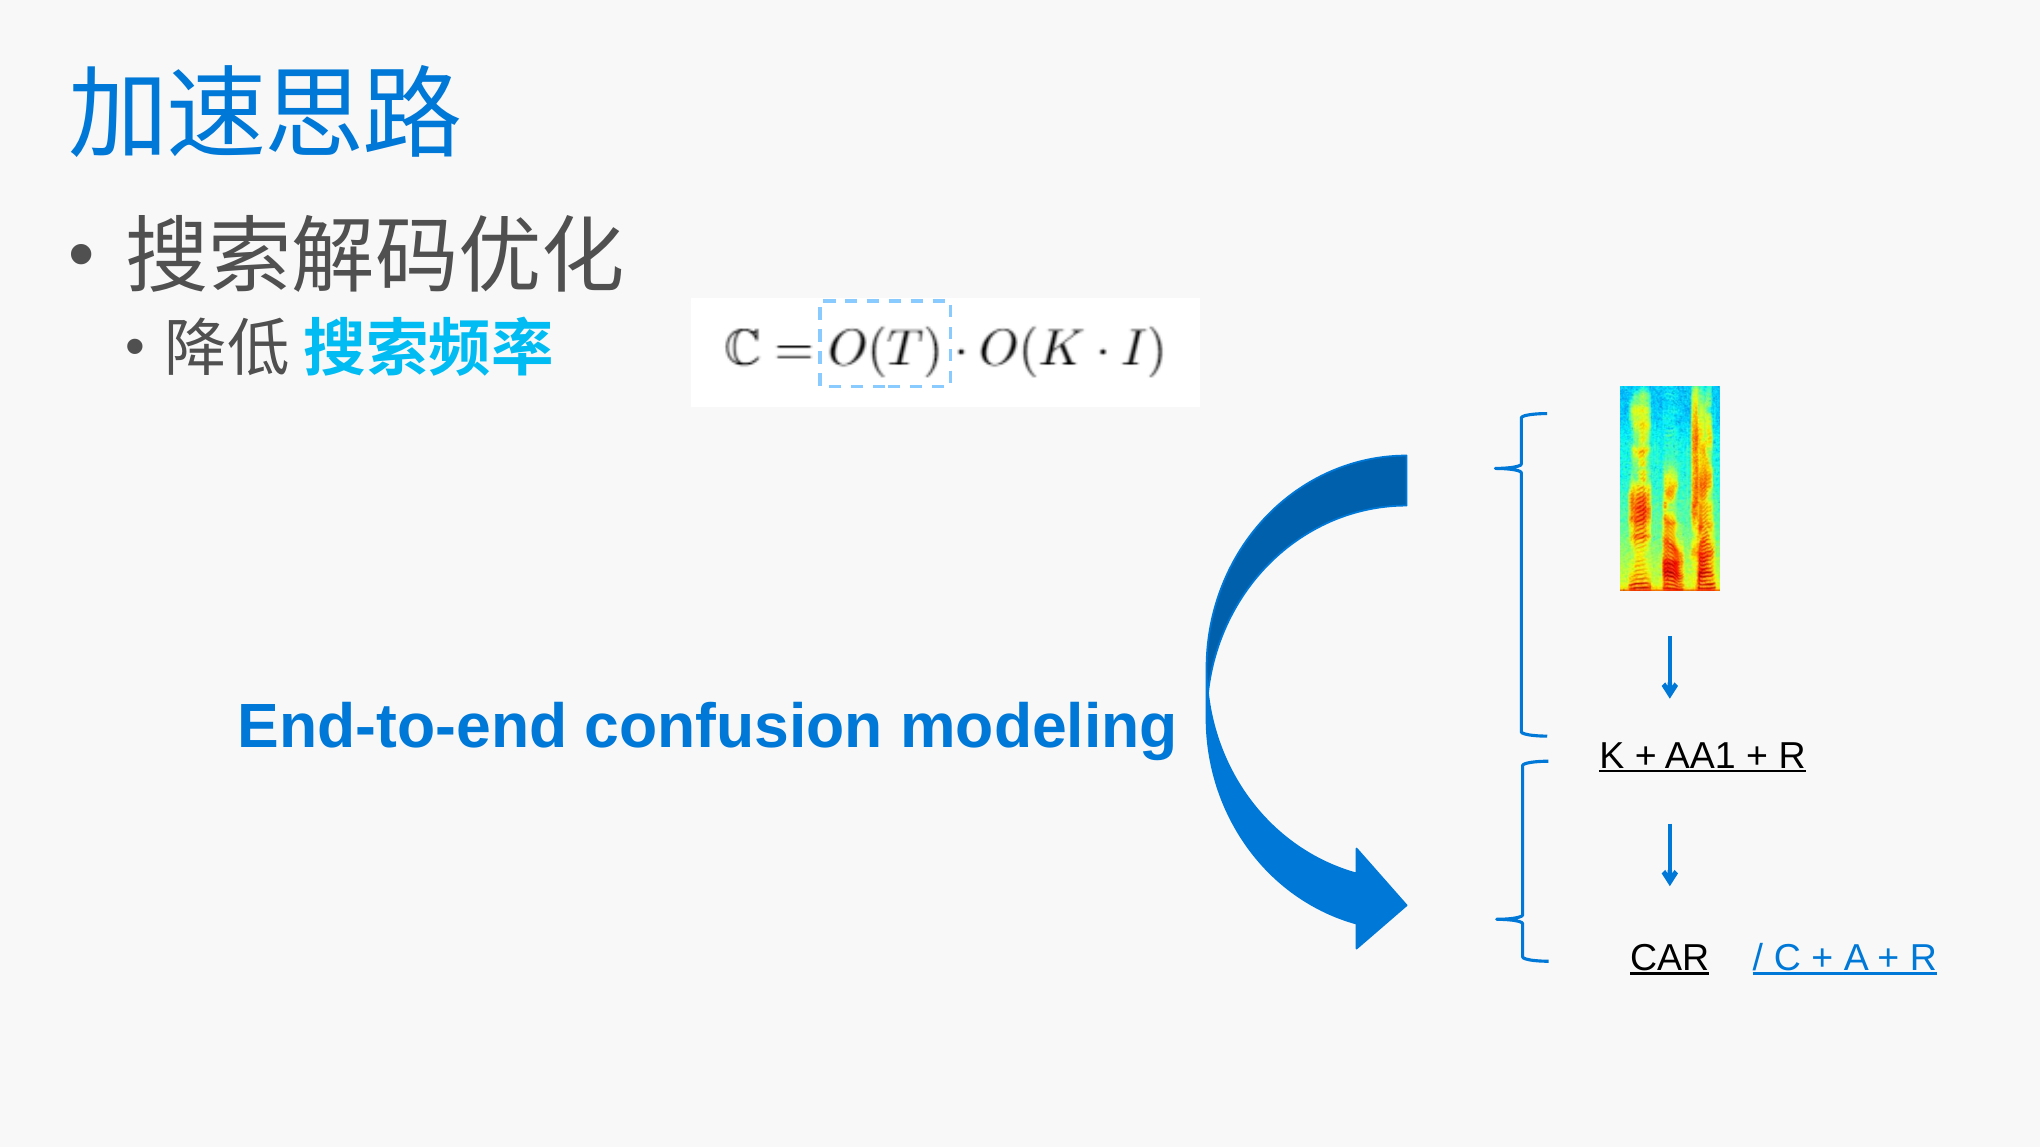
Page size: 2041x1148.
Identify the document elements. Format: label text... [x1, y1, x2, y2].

text_box / C + A + R [1824, 925, 1952, 986]
list 搜索解码优化 降低 搜索频率 [45, 198, 1996, 471]
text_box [217, 455, 1407, 956]
title 加速思路 [45, 48, 1996, 198]
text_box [1495, 385, 1824, 987]
picture [691, 298, 1200, 407]
